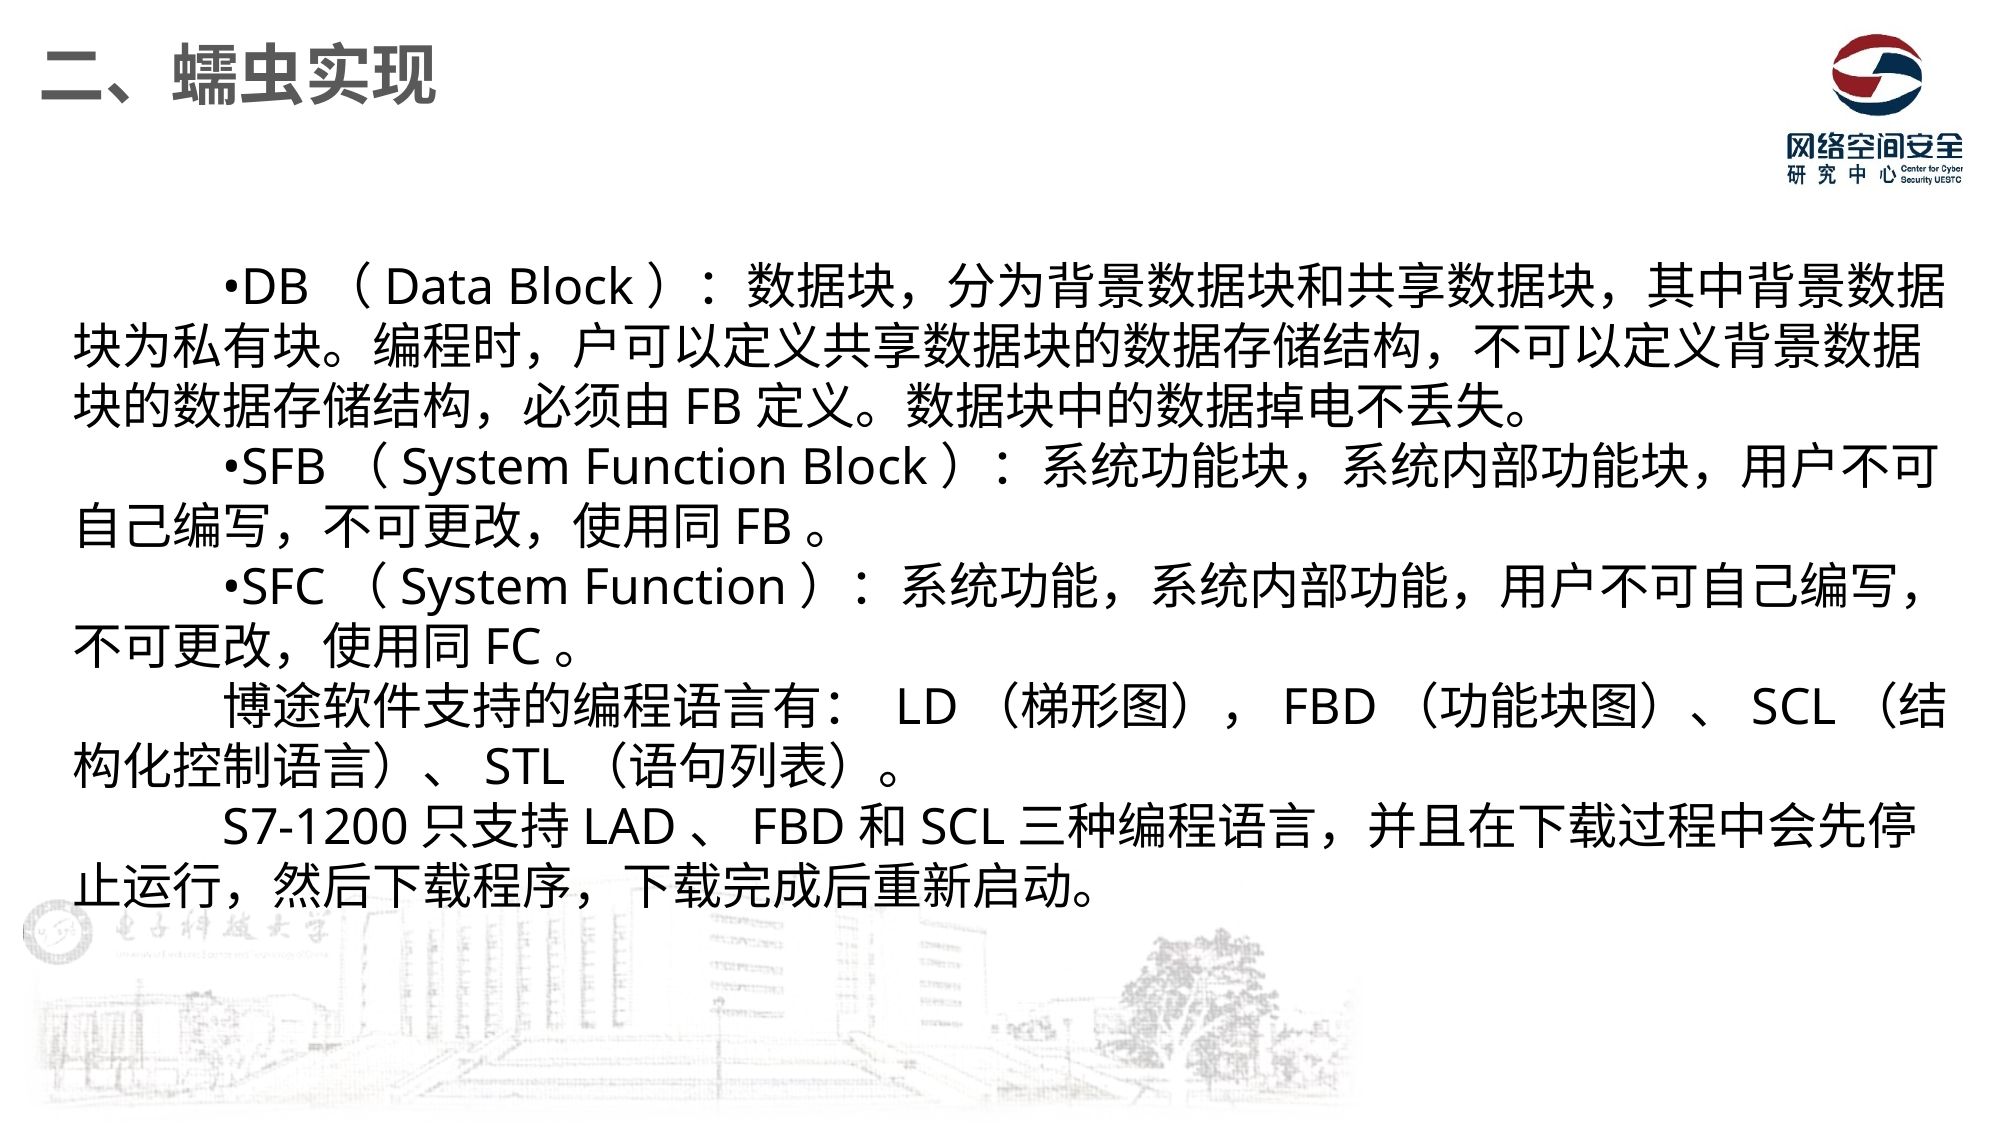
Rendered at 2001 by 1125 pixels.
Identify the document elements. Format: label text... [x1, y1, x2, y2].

text_box •DB（Data Block）：数据块，分为背景数据块和共享数据块，其中背景数据块为私有块。编程时，户可以定义共享数据块的数据存储结构，不可以定义背景数据块的数据存储结构，必须由FB定义。数据块中的数据掉电不丢失。 •SFB（System Function Block）：系统功能块，系统内部功能块，用户不可自己编写，不可更改，使用同FB。 •SFC（System Function）：系统功能，系统内部功能，用户不可自己编写，不可更改，使用同FC。 博途软件支持的编程语言有： LD（梯形图），FBD（功能块图）、SCL（结构化控制语言）、STL（语句列表）。 S7-1200只支持LAD、FBD和SCL三种编程语言，并且在下载过程中会先停止运行，然后下载程序，下载完成后重新启动。 [57, 247, 1970, 982]
text_box 二、蠕虫实现 [23, 25, 1678, 121]
picture [1787, 26, 1963, 191]
